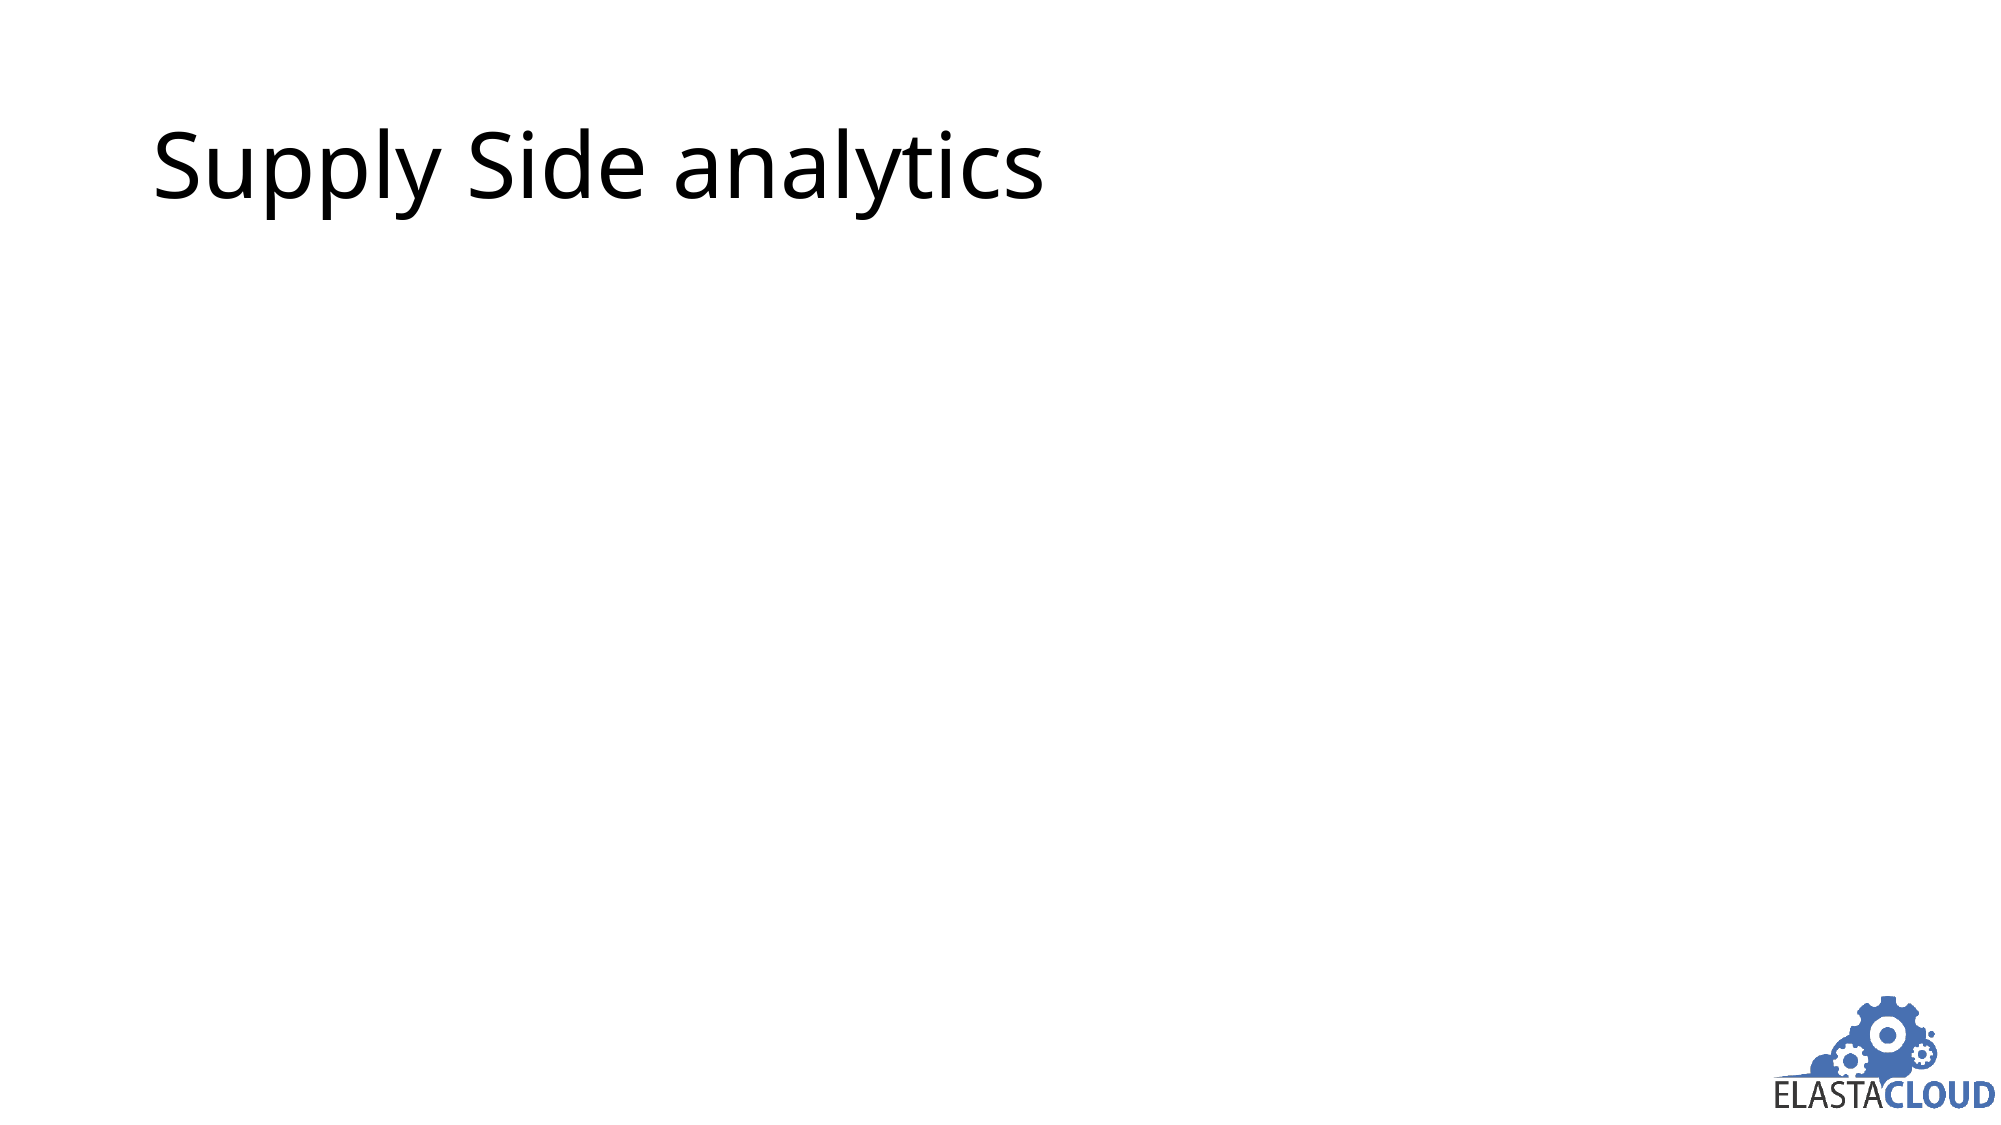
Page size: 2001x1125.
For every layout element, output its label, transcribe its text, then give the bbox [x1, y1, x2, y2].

title Supply Side analytics [137, 59, 1863, 278]
picture [1767, 992, 2000, 1116]
